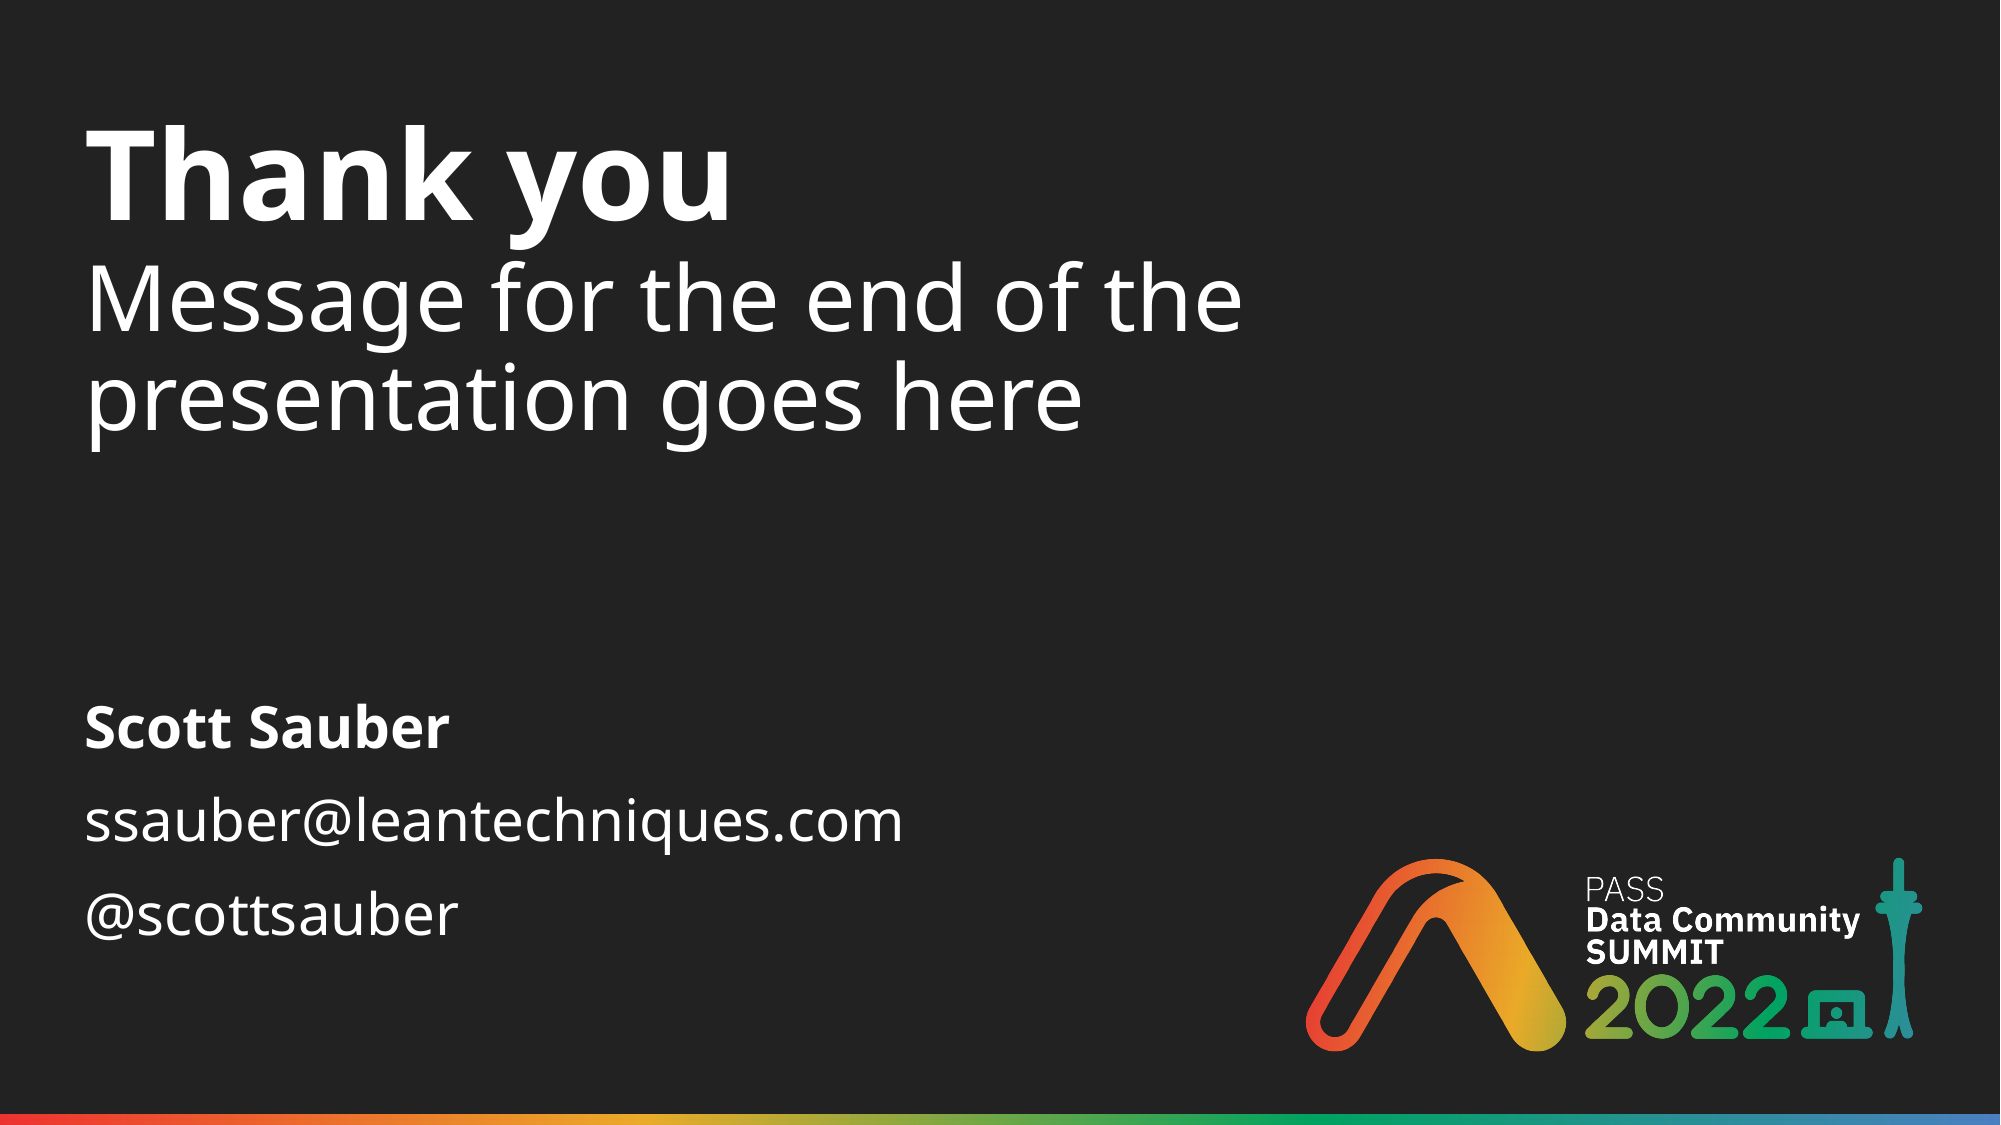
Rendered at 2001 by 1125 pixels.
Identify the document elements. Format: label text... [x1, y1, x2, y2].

picture [1305, 857, 1923, 1052]
list Scott Sauber [69, 679, 1073, 771]
list @scottsauber [69, 866, 1073, 958]
title Message for the end of the presentation goes here [69, 244, 1609, 563]
picture [0, 1114, 2000, 1125]
list ssauber@leantechniques.com [69, 773, 1073, 864]
